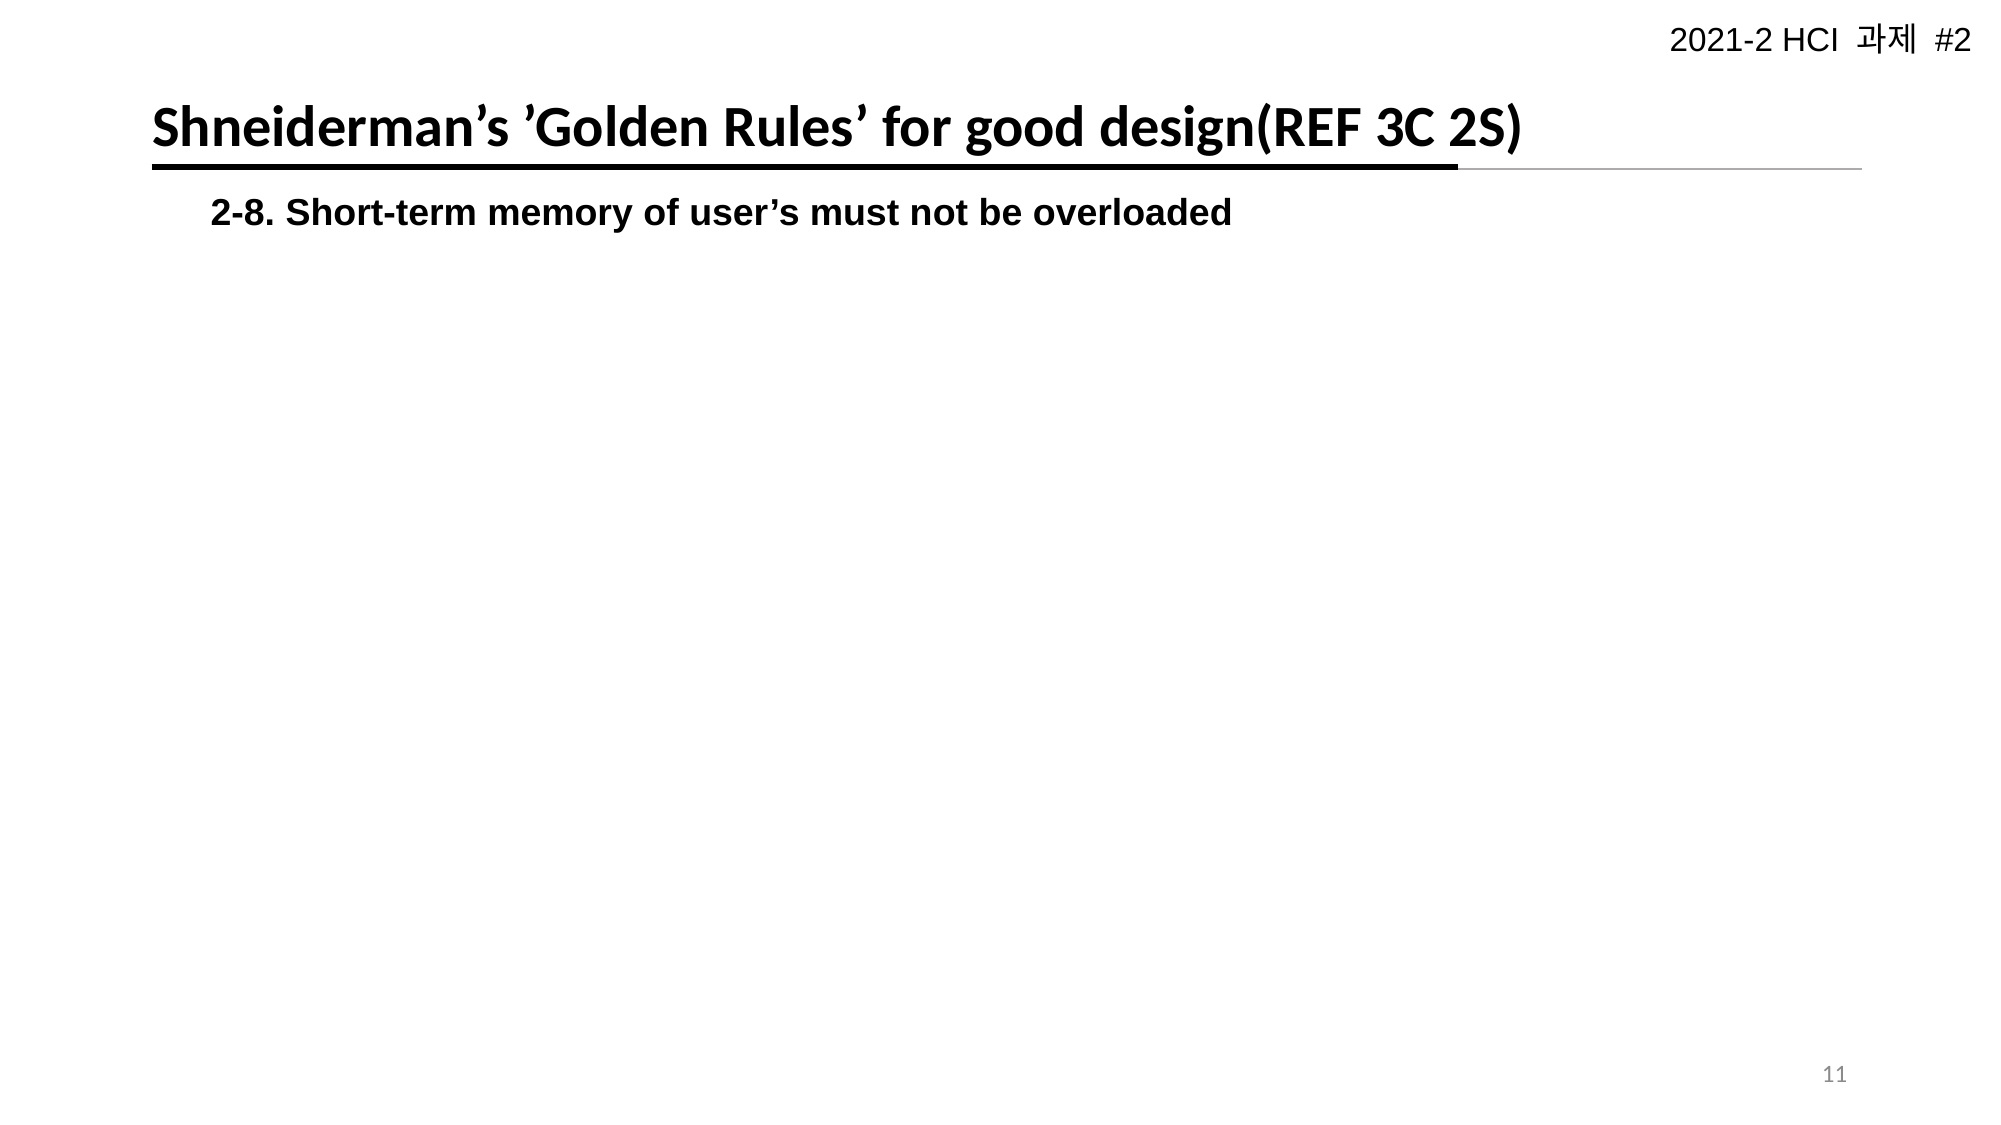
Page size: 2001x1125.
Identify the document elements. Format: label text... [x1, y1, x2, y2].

title Shneiderman’s ’Golden Rules’ for good design(REF 3C 2S) [137, 59, 1863, 196]
text_box 2-8. Short-term memory of user’s must not be overloaded [120, 180, 1281, 241]
slide_number 11 [1412, 1042, 1863, 1103]
